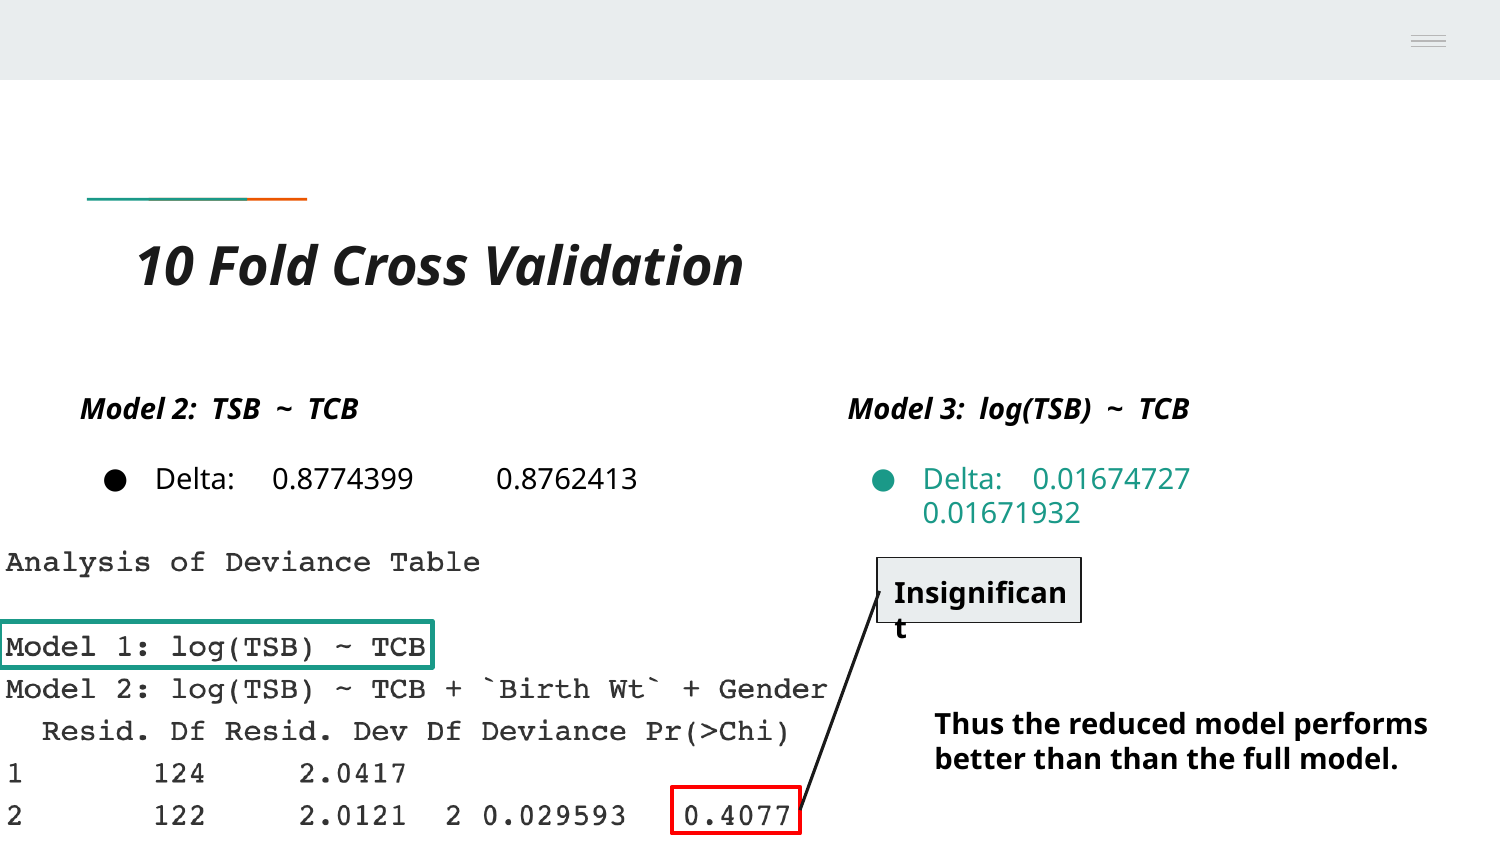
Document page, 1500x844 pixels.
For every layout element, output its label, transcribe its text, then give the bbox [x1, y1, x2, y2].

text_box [799, 590, 880, 811]
picture [0, 541, 850, 844]
text_box Thus the reduced model performs better than than the full model. [919, 690, 1500, 837]
title 10 Fold Cross Validation [119, 216, 824, 310]
text_box Model 3: log(TSB) ~ TCB Delta: 0.01674727 0.01671932 [832, 375, 1402, 521]
text_box Insignificant [879, 559, 1083, 623]
text_box Model 2: TSB ~ TCB Delta: 0.8774399 0.8762413 [64, 375, 740, 521]
